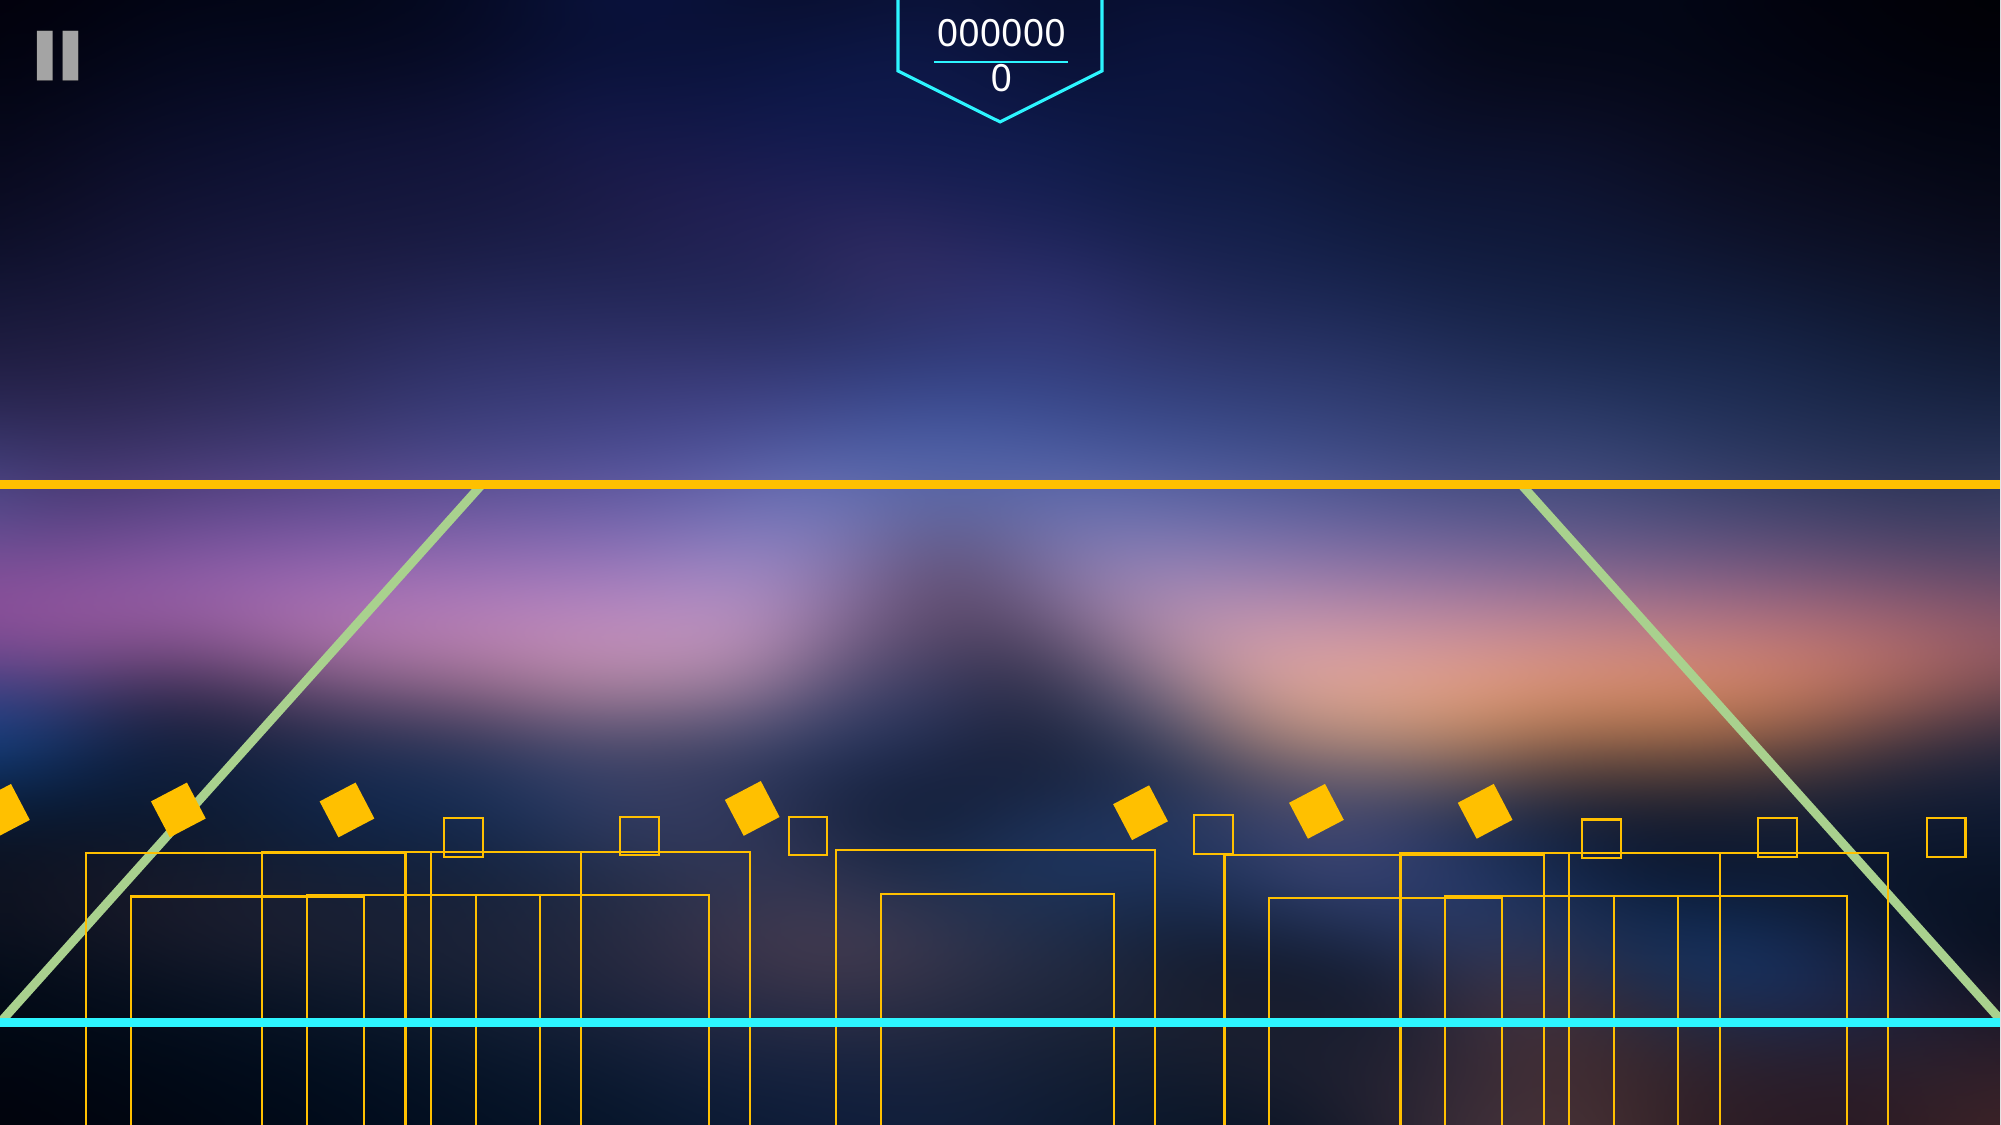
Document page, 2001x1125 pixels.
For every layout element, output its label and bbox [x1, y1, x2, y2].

text_box [0, 485, 482, 792]
text_box [327, 790, 732, 1022]
text_box [1621, 1023, 1966, 1125]
picture [482, 489, 1518, 793]
text_box [732, 789, 1233, 1022]
text_box [1233, 1023, 1621, 1125]
text_box [0, 792, 483, 1022]
text_box [1465, 792, 1966, 1022]
text_box [483, 1023, 732, 1125]
text_box [0, 1023, 483, 1125]
text_box [1233, 793, 1621, 1022]
text_box [1518, 485, 2000, 1020]
picture [0, 0, 2001, 1125]
text_box [732, 1023, 1233, 1125]
